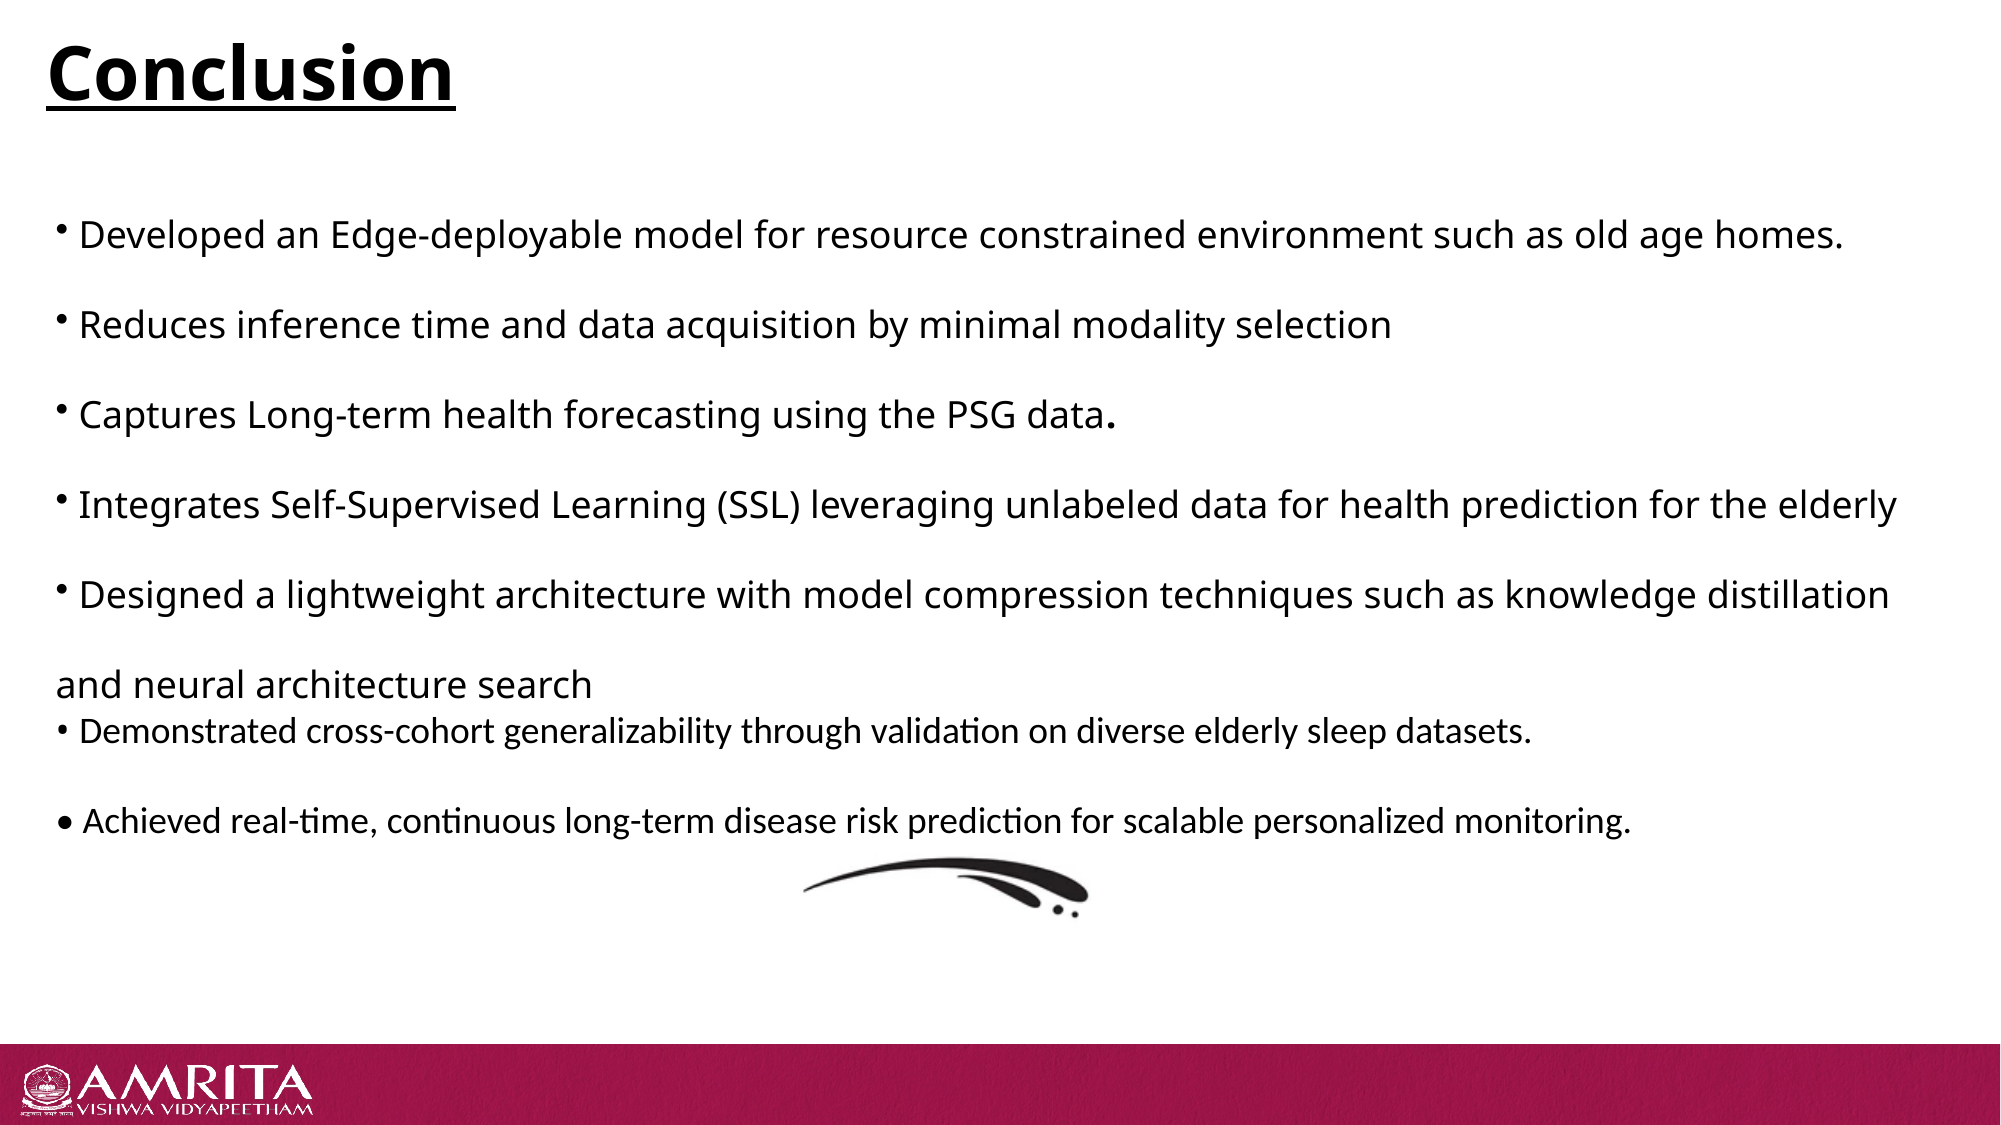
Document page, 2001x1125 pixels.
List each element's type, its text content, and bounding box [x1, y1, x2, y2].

text_box Developed an Edge-deployable model for resource constrained environment such as old age homes. Reduces inference time and data acquisition by minimal modality selection Captures Long-term health forecasting using the PSG data. Integrates Self-Supervised Learning (SSL) leveraging unlabeled data for health prediction for the elderly Designed a lightweight architecture with model compression techniques such as knowledge distillation and neural architecture search • Demonstrated cross-cohort generalizability through validation on diverse elderly sleep datasets. • Achieved real-time, continuous long-term disease risk prediction for scalable personalized monitoring. [40, 158, 1960, 849]
text_box Conclusion [31, 40, 1756, 112]
picture [0, 1044, 2001, 1125]
picture [745, 829, 1147, 950]
